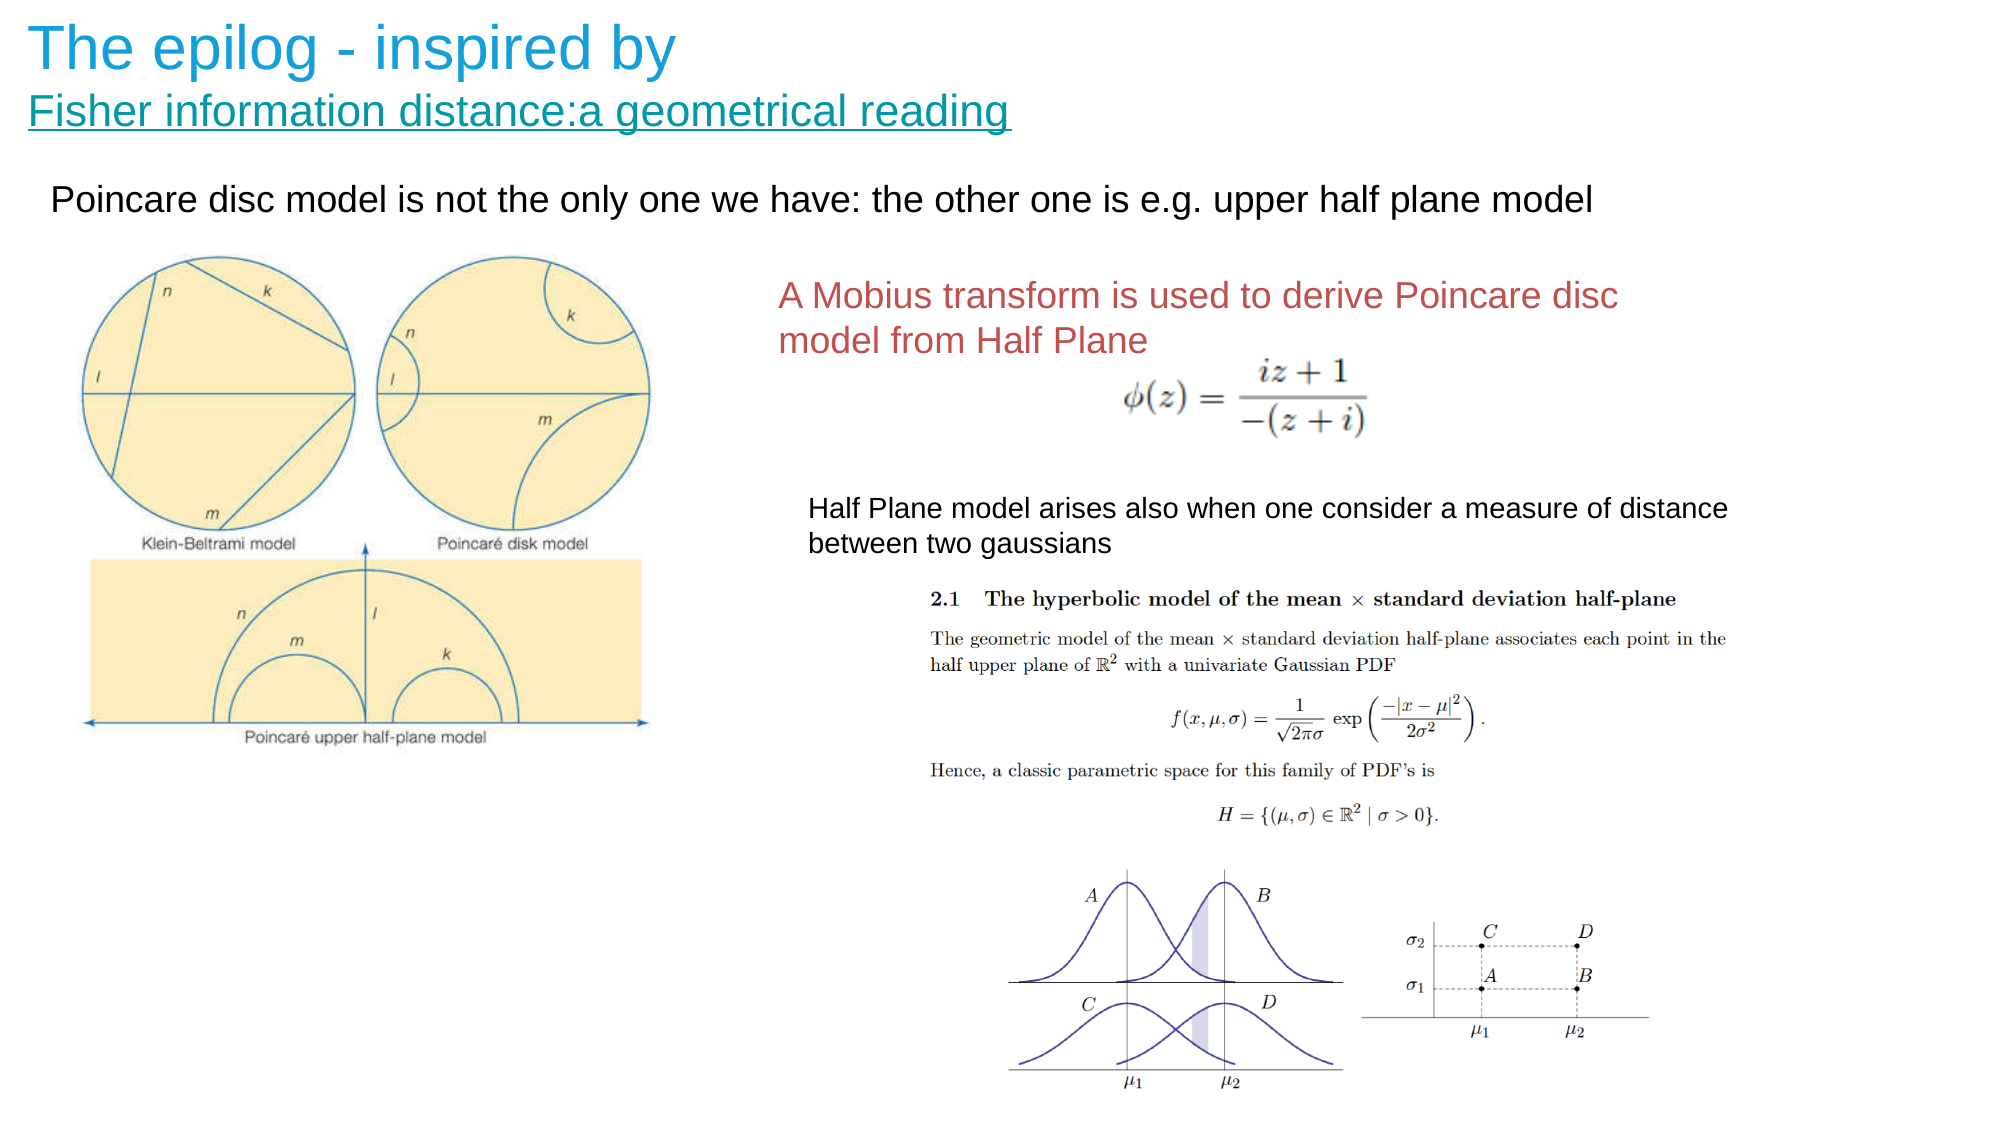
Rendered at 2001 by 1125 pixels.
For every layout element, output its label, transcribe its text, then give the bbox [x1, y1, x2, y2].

text_box Poincare disc model is not the only one we have: the other one is e.g. upper half plane model [35, 160, 1755, 249]
text_box A Mobius transform is used to derive Poincare disc model from Half Plane [763, 256, 1738, 415]
title The epilog - inspired by Fisher information distance:a geometrical reading [12, 64, 1818, 153]
picture [911, 573, 1744, 1096]
picture [68, 248, 658, 757]
text_box Half Plane model arises also when one consider a measure of distance between two gaussians [793, 474, 1768, 554]
picture [1076, 324, 1425, 454]
